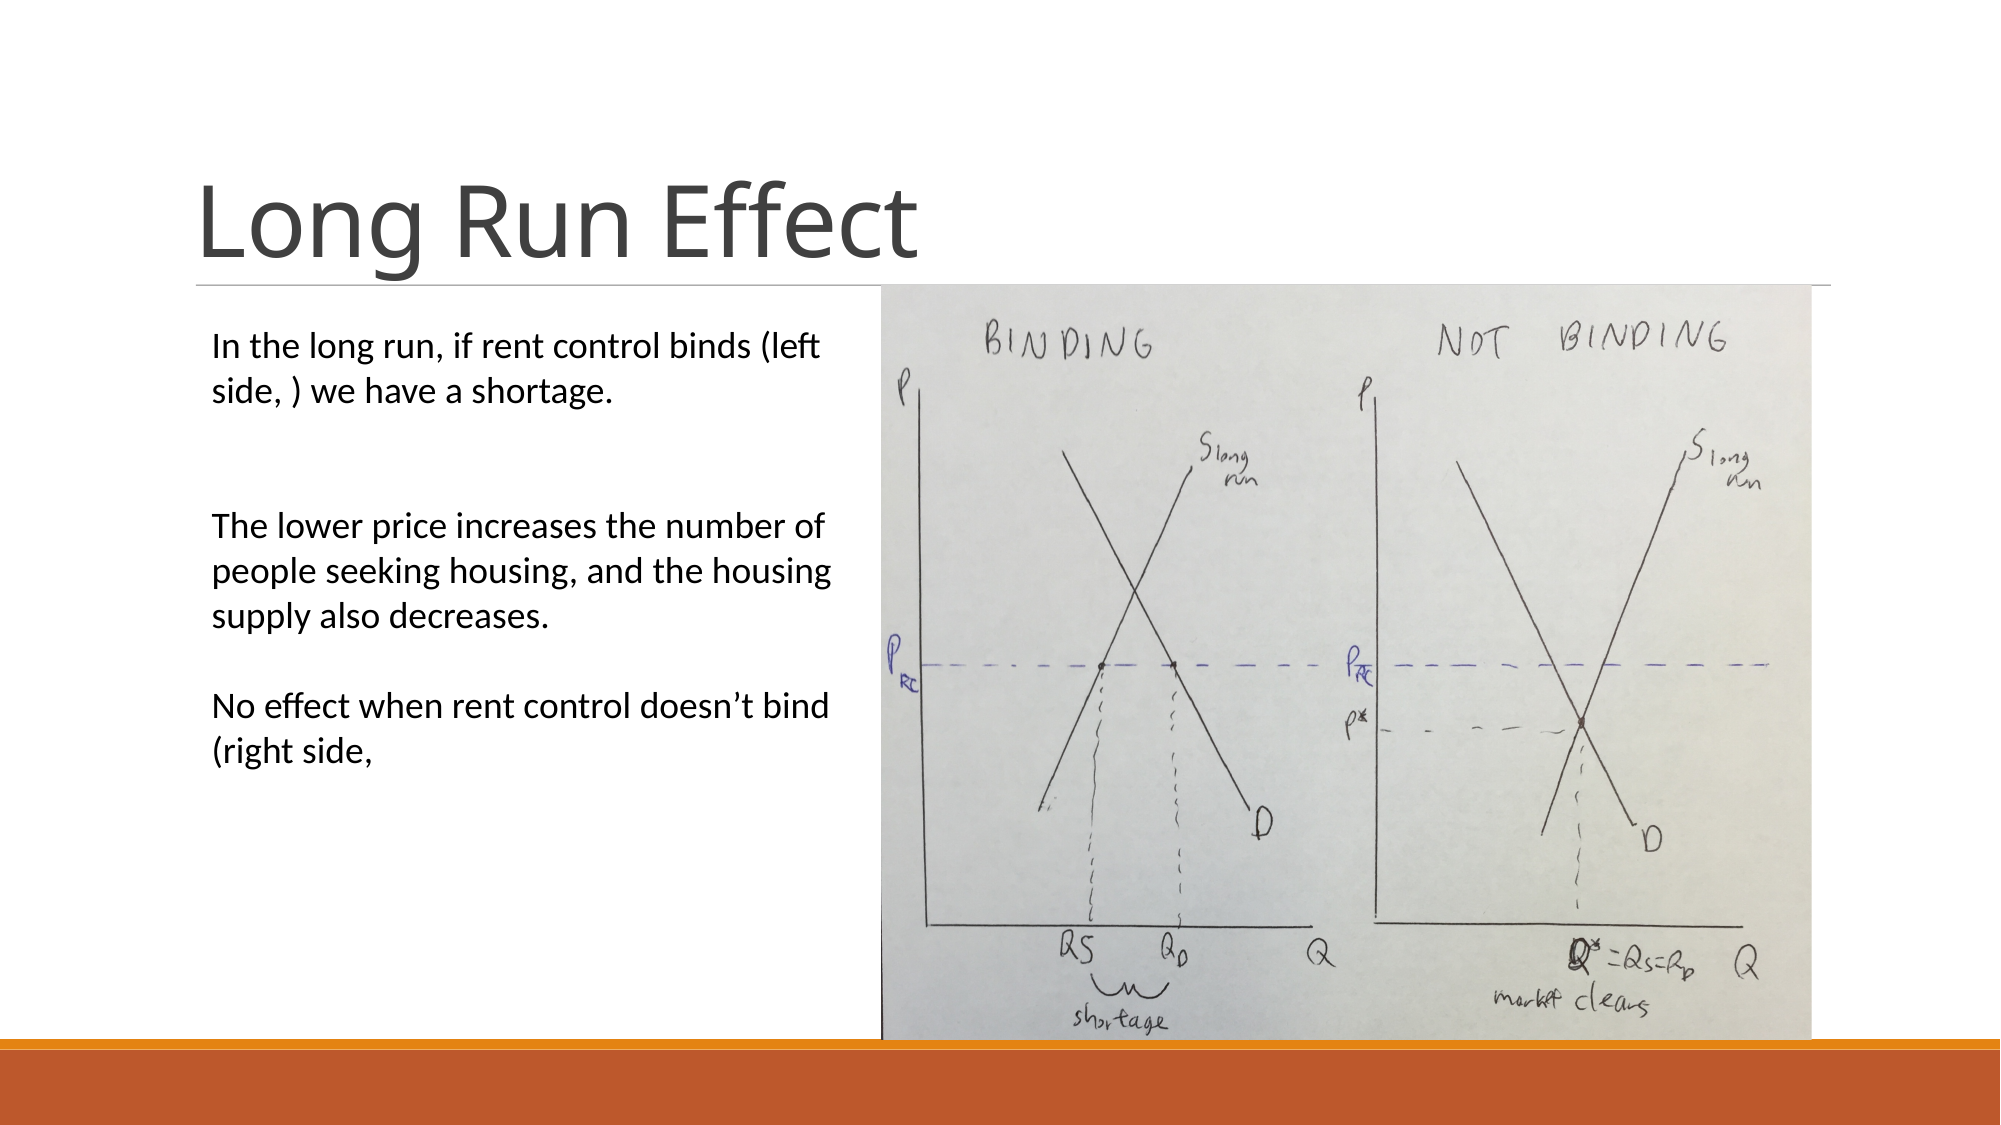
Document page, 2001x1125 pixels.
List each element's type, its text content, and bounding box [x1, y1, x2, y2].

text_box In the long run, if rent control binds (left side, ) we have a shortage. The lower price increases the number of people seeking housing, and the housing supply also decreases. No effect when rent control doesn’t bind (right side, [196, 313, 881, 779]
picture [882, 196, 1812, 1125]
title Long Run Effect [180, 47, 1830, 285]
